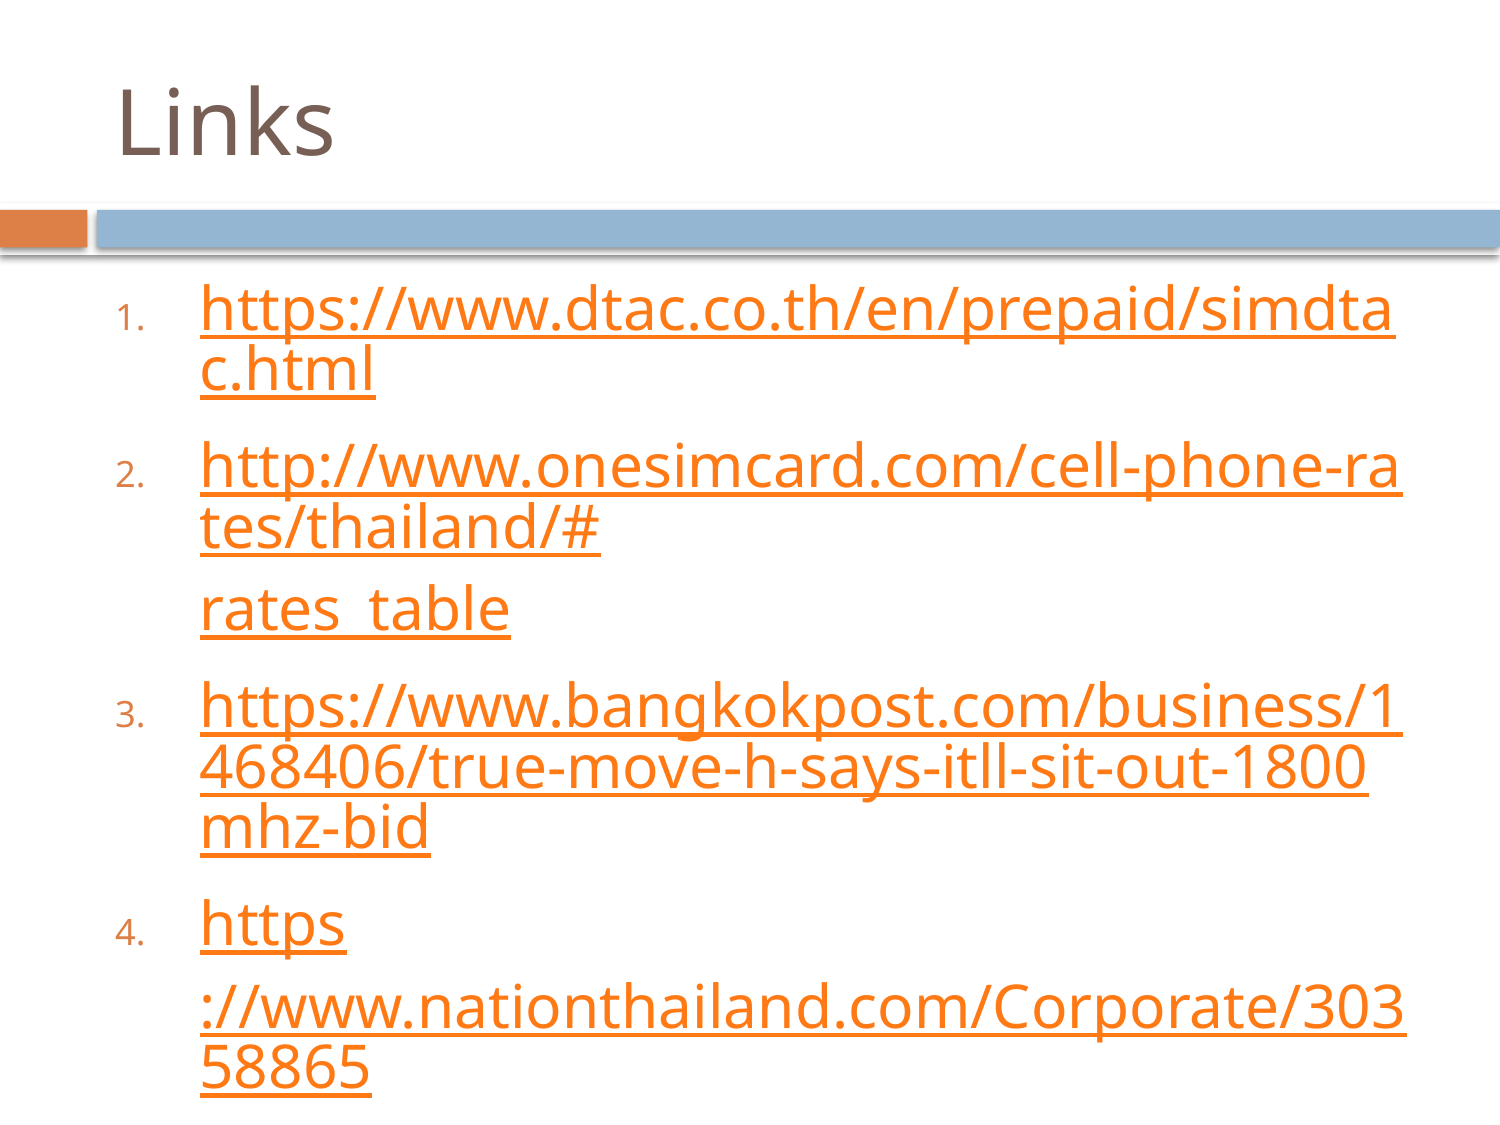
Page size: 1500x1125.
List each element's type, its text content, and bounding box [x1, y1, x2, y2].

title Links [99, 37, 1438, 200]
list https://www.dtac.co.th/en/prepaid/simdtac.html http://www.onesimcard.com/cell-phone-rates/thailand/#rates_table https://www.bangkokpost.com/business/1468406/true-move-h-says-itll-sit-out-1800mhz-bid https://www.nationthailand.com/Corporate/30358865 [100, 262, 1438, 1005]
